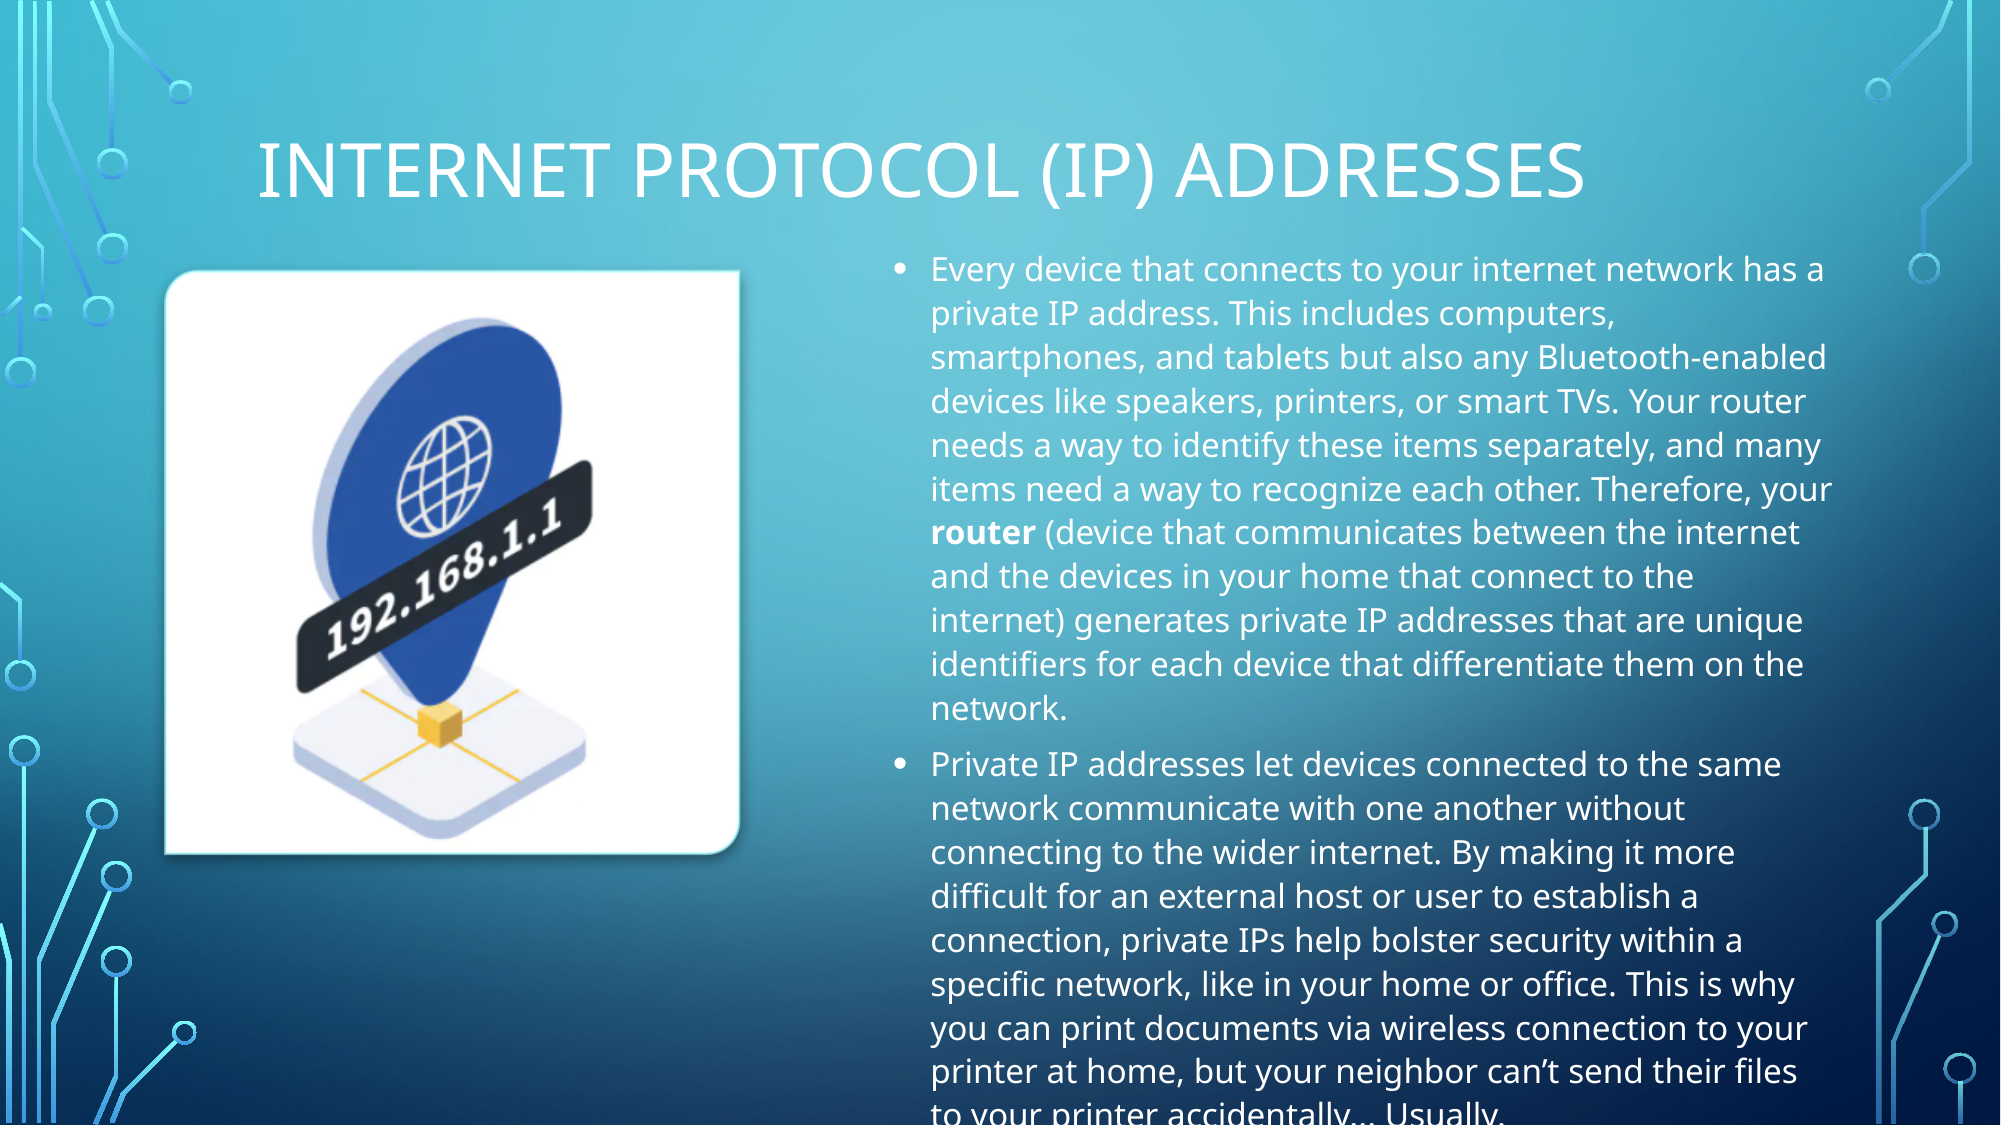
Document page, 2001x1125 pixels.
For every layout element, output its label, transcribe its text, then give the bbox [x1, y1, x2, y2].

title Internet protocol (IP) addresses [110, 52, 1736, 295]
text_box Every device that connects to your internet network has a private IP address. This includes computers, smartphones, and tablets but also any Bluetooth-enabled devices like speakers, printers, or smart TVs. Your router needs a way to identify these items separately, and many items need a way to recognize each other. Therefore, your router (device that communicates between the internet and the devices in your home that connect to the internet) generates private IP addresses that are unique identifiers for each device that differentiate them on the network. Private IP addresses let devices connected to the same network communicate with one another without connecting to the wider internet. By making it more difficult for an external host or user to establish a connection, private IPs help bolster security within a specific network, like in your home or office. This is why you can print documents via wireless connection to your printer at home, but your neighbor can’t send their files to your printer accidentally... Usually. Private IP address and internal IP address are interchangeable terms. A private IP address is also often called a local IP address. [784, 236, 1853, 1024]
picture [165, 271, 740, 854]
